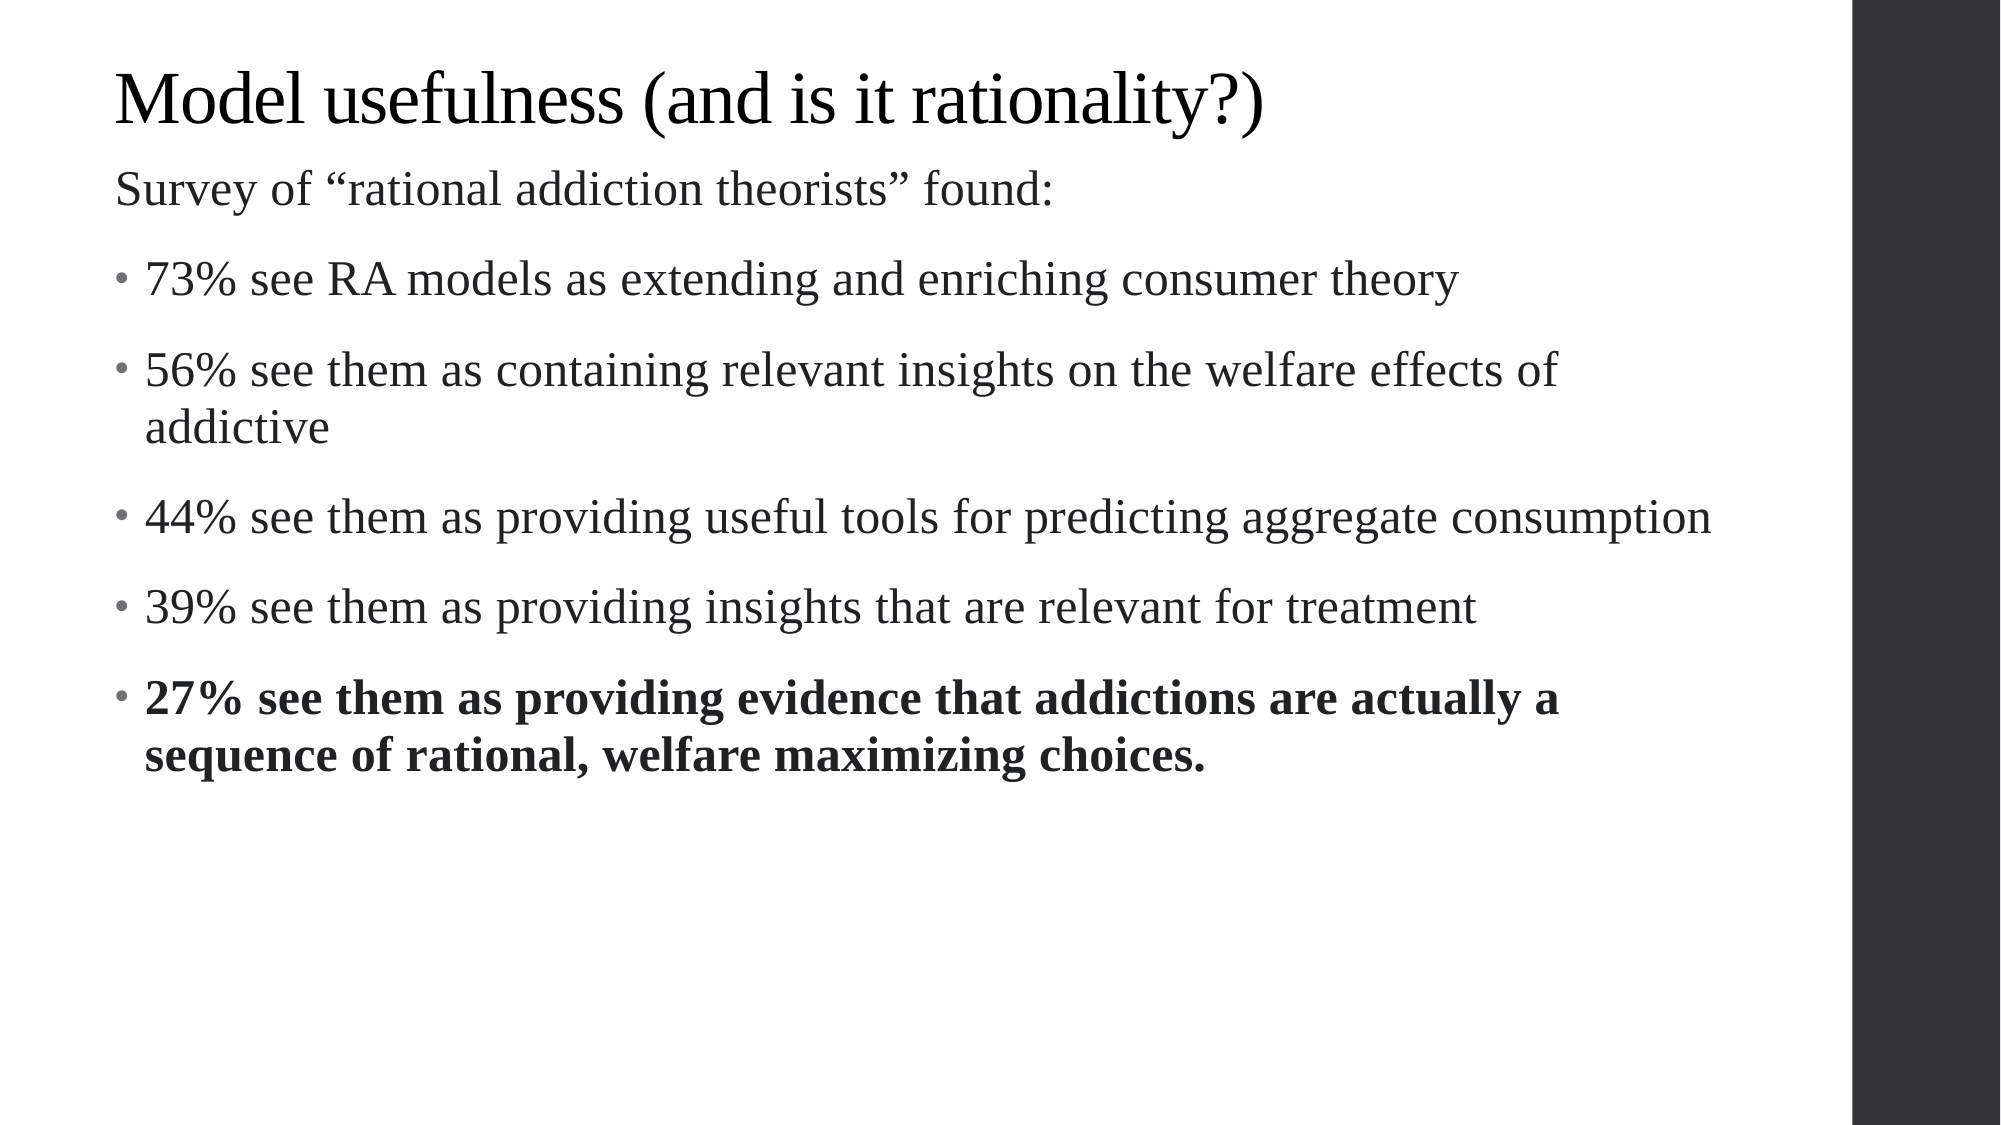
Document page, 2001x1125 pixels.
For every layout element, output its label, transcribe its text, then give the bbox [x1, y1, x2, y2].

title Model usefulness (and is it rationality?) [99, 44, 1813, 148]
list Survey of “rational addiction theorists” found: 73% see RA models as extending and enriching consumer theory 56% see them as containing relevant insights on the welfare effects of addictive 44% see them as providing useful tools for predicting aggregate consumption 39% see them as providing insights that are relevant for treatment 27% see them as providing evidence that addictions are actually a sequence of rational, welfare maximizing choices. [99, 152, 1763, 1014]
